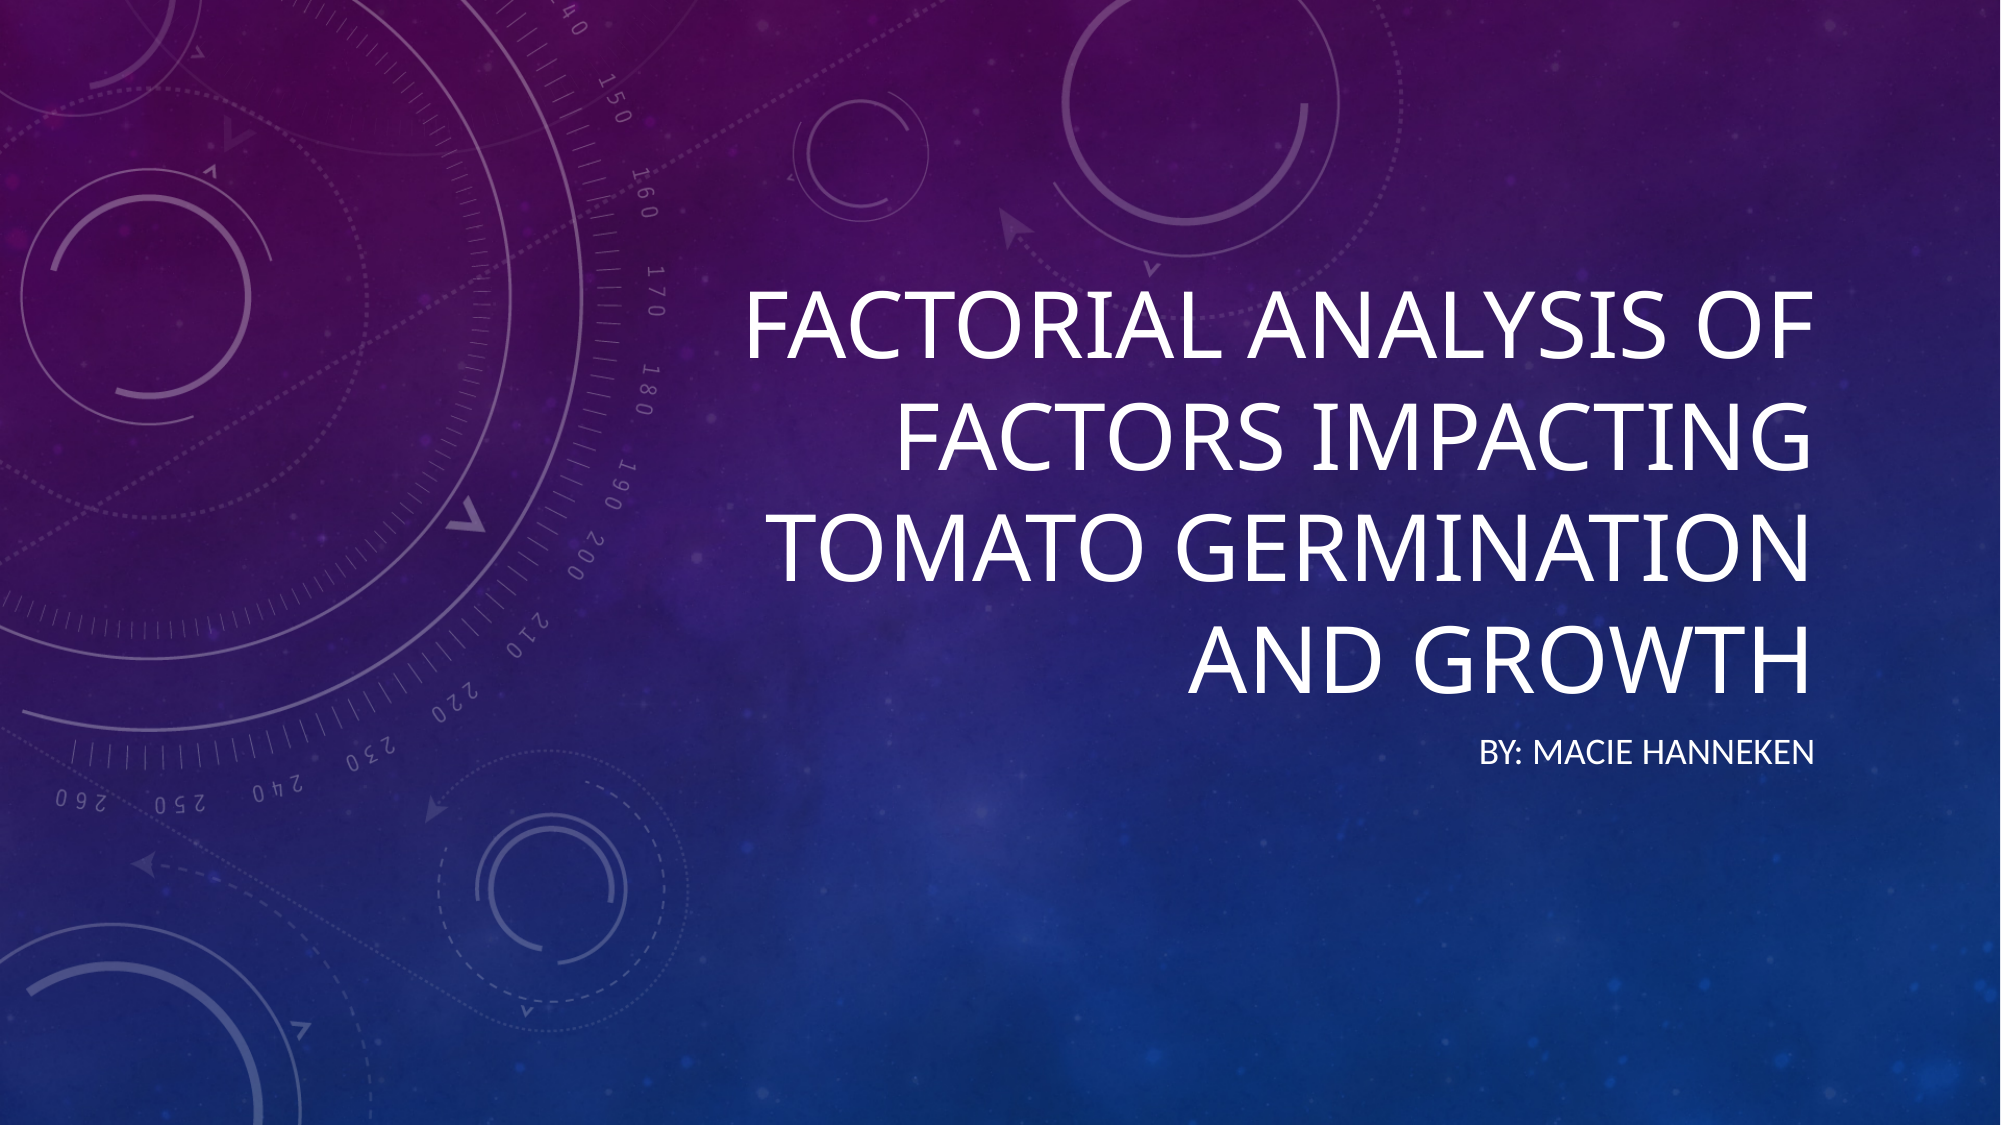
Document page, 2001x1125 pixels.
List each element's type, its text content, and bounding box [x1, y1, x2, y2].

subtitle By: Macie Hanneken [650, 719, 1831, 950]
picture [0, 0, 2001, 1125]
title Factorial Analysis of factors impacting tomato germination and growth [650, 254, 1831, 719]
